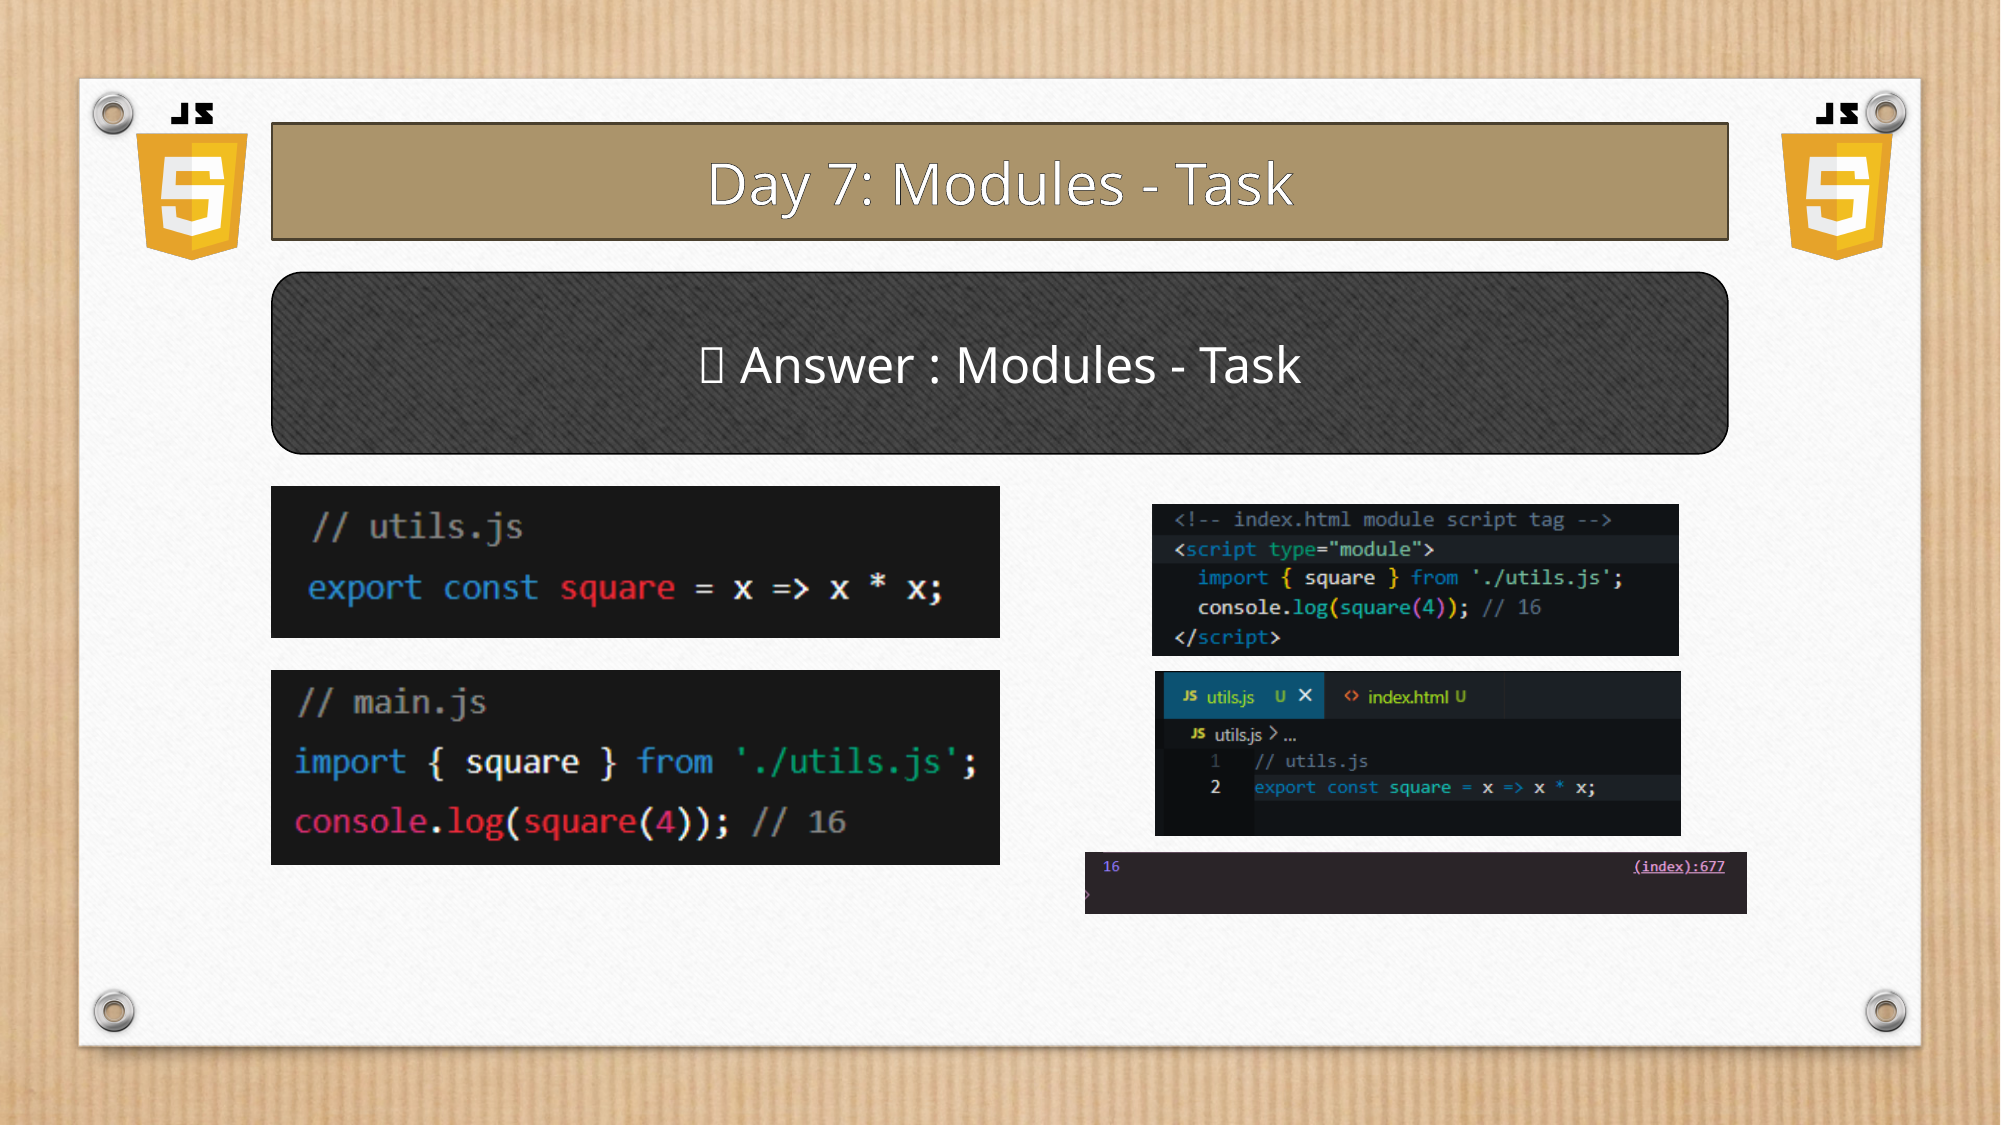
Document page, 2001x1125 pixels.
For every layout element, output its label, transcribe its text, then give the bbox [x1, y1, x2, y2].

picture [0, 0, 2001, 1125]
text_box ✅ Answer : Modules - Task [271, 271, 1729, 455]
text_box Day 7: Modules - Task [284, 122, 1729, 241]
